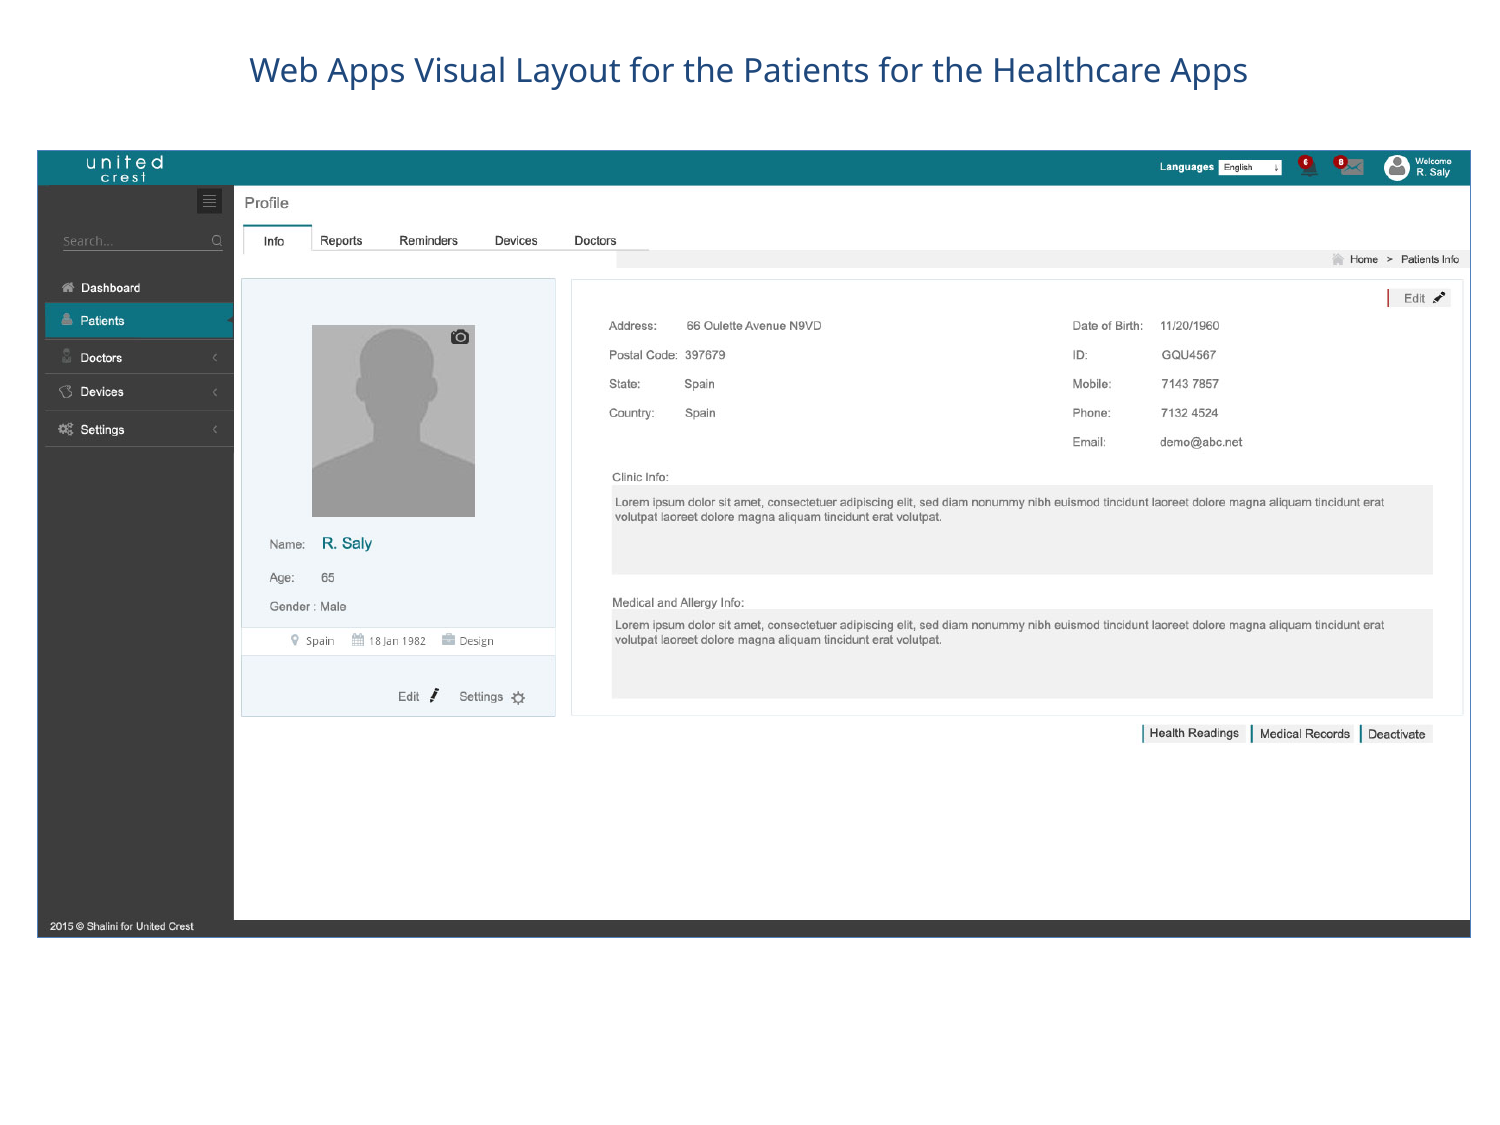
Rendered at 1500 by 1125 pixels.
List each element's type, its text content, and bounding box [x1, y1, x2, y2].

text_box Web Apps Visual Layout for the Patients for the Healthcare Apps [224, 37, 1350, 98]
picture [37, 150, 1471, 938]
